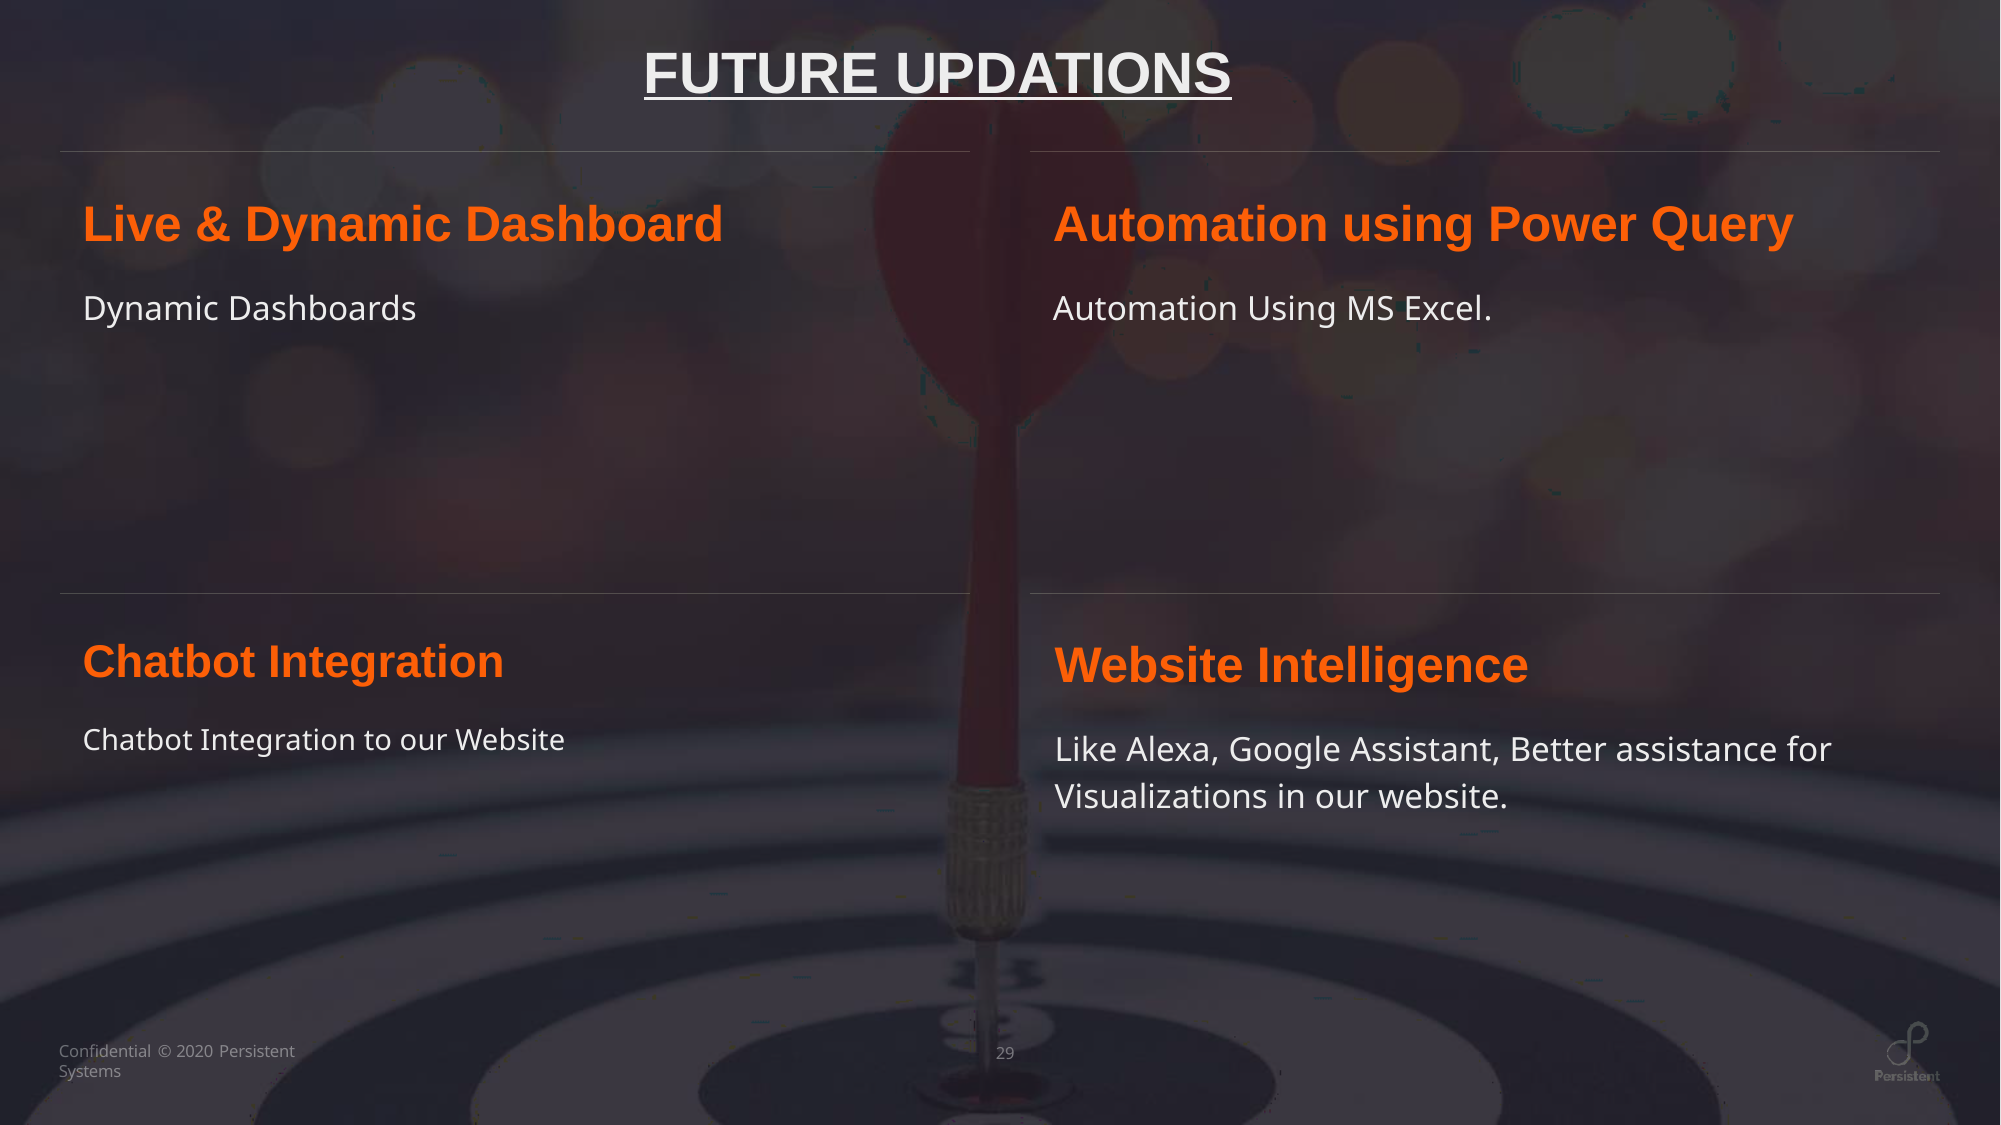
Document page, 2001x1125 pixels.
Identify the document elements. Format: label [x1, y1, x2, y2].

text_box [0, 0, 2000, 1125]
